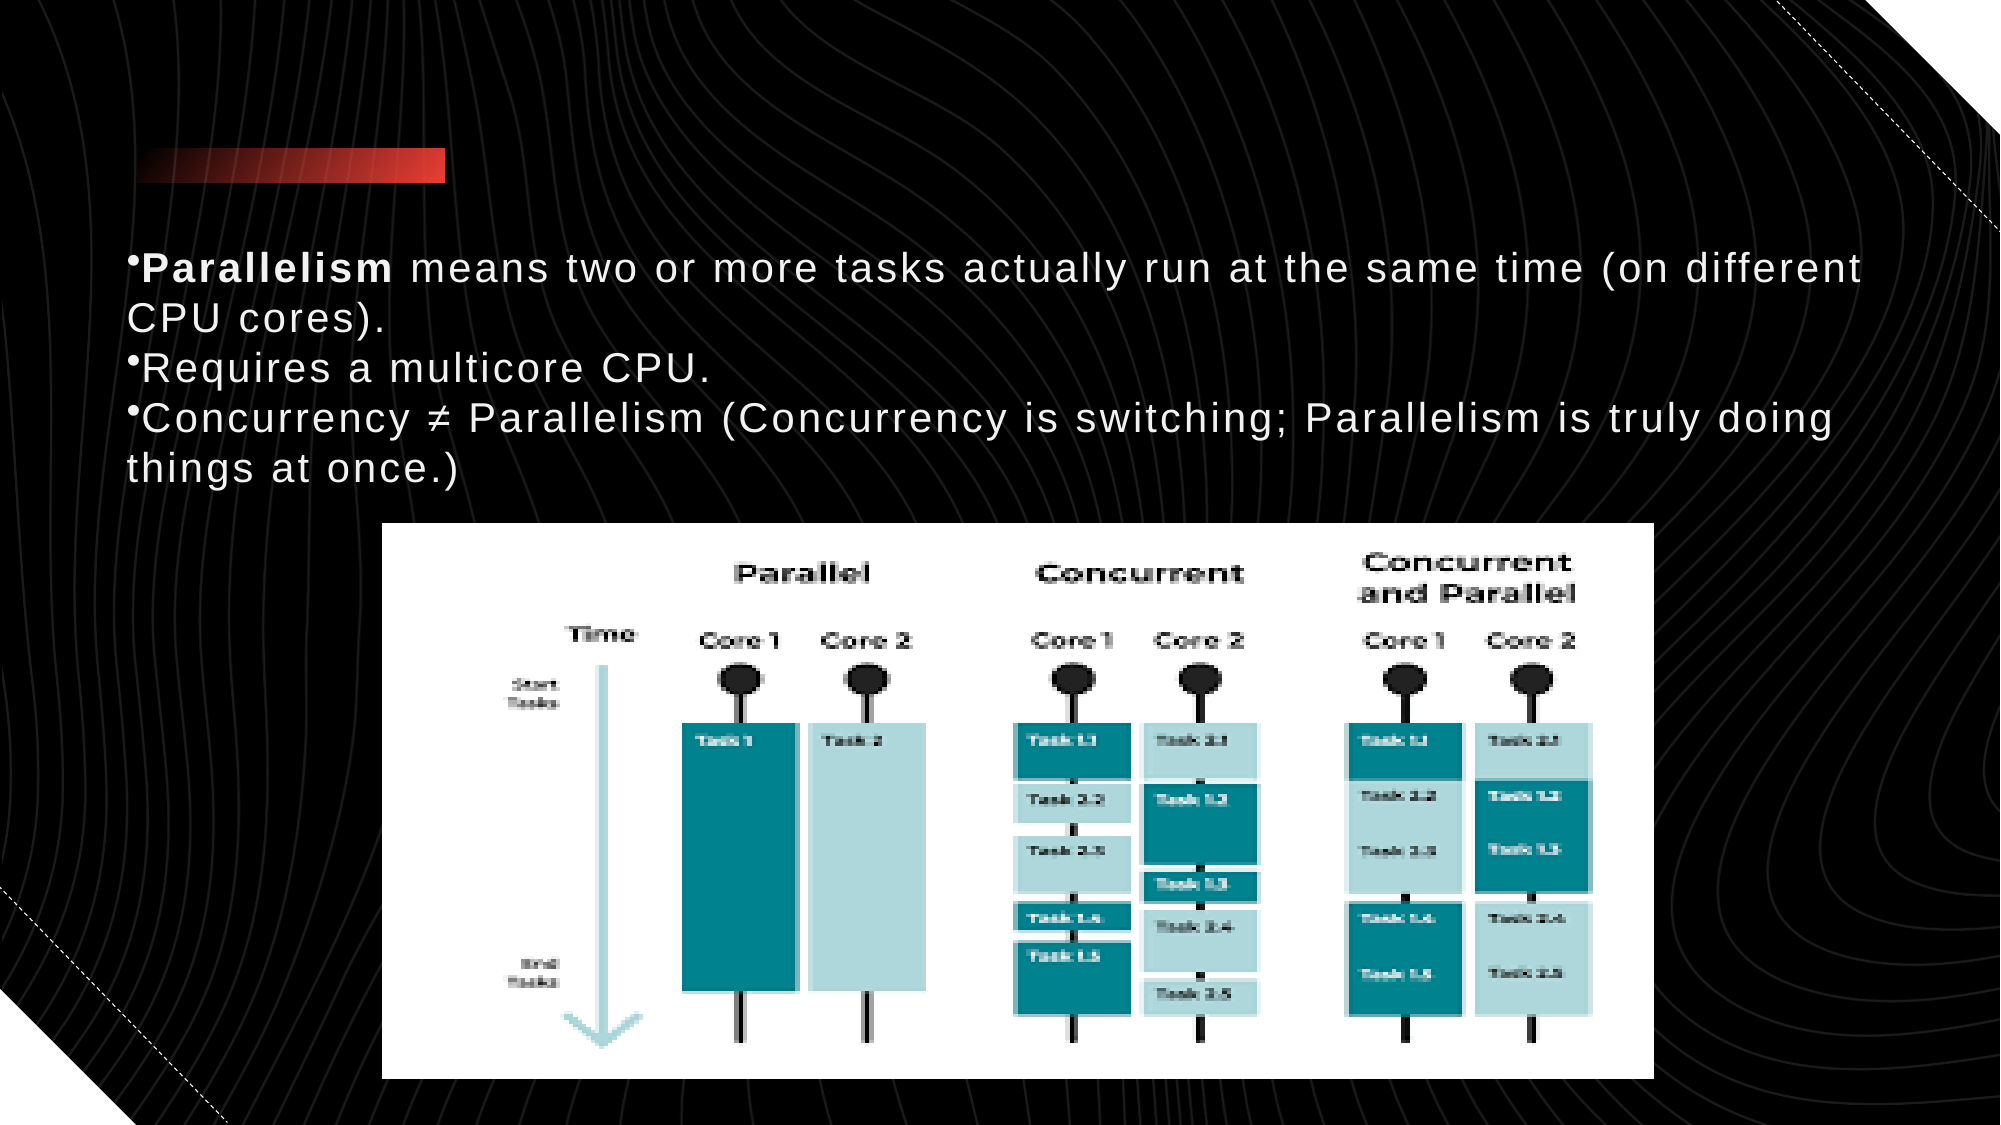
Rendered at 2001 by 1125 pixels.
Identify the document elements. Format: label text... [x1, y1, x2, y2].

picture [382, 523, 1654, 1079]
list Parallelism means two or more tasks actually run at the same time (on different CPU cores). Requires a multicore CPU. Concurrency ≠ Parallelism (Concurrency is switching; Parallelism is truly doing things at once.) [111, 39, 1887, 693]
